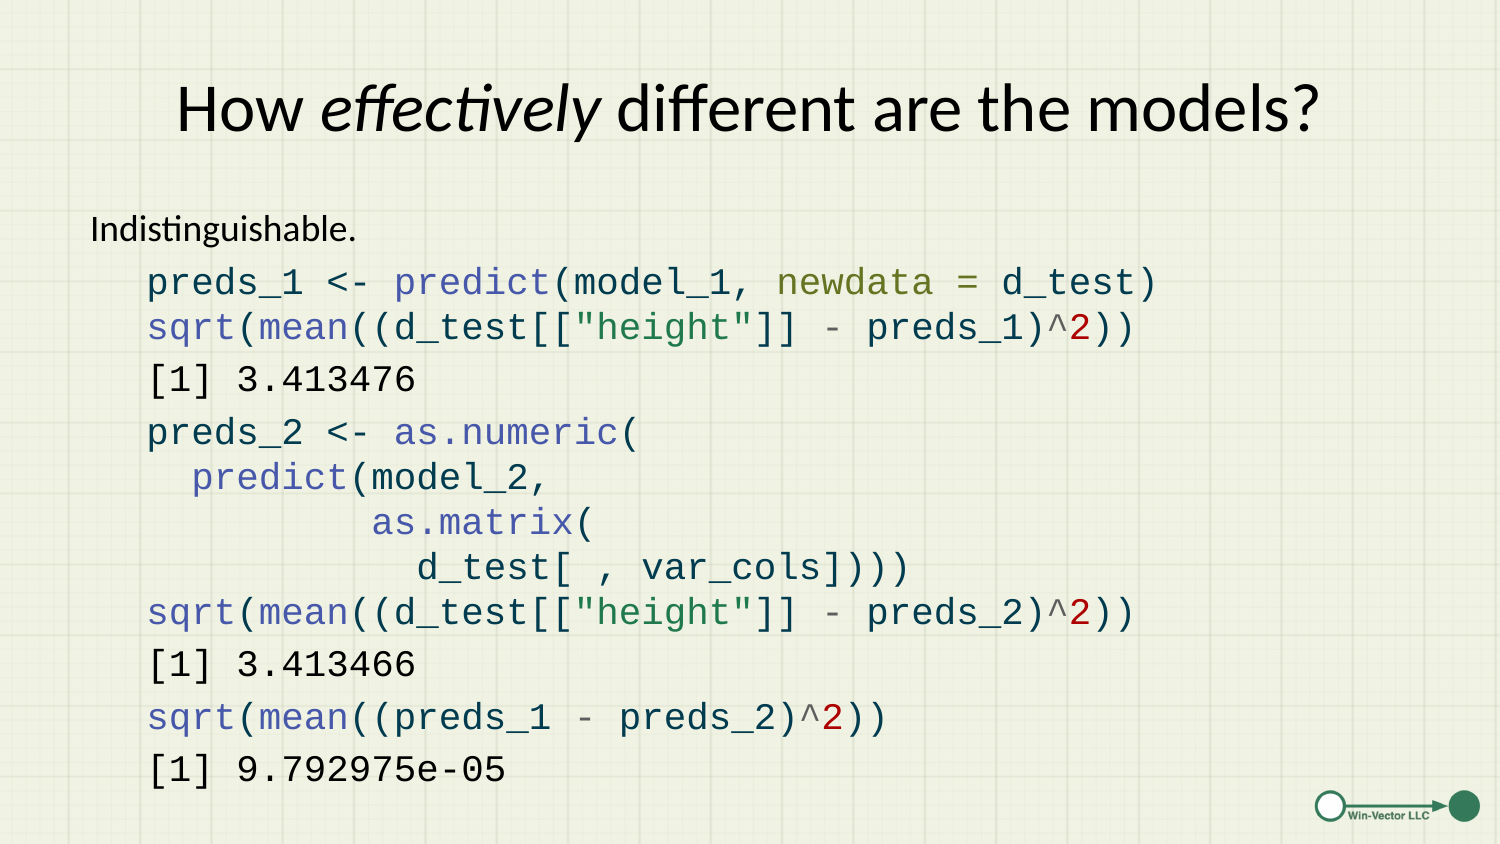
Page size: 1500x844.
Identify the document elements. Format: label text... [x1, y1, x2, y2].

title How effectively different are the models? [75, 33, 1425, 175]
list Indistinguishable. preds_1 <- predict(model_1, newdata = d_test) sqrt(mean((d_test[["height"]] - preds_1)^2)) [1] 3.413476 preds_2 <- as.numeric( predict(model_2, as.matrix( d_test[ , var_cols]))) sqrt(mean((d_test[["height"]] - preds_2)^2)) [1] 3.413466 sqrt(mean((preds_1 - preds_2)^2)) [1] 9.792975e-05 [75, 196, 1425, 754]
picture [0, 0, 1500, 844]
